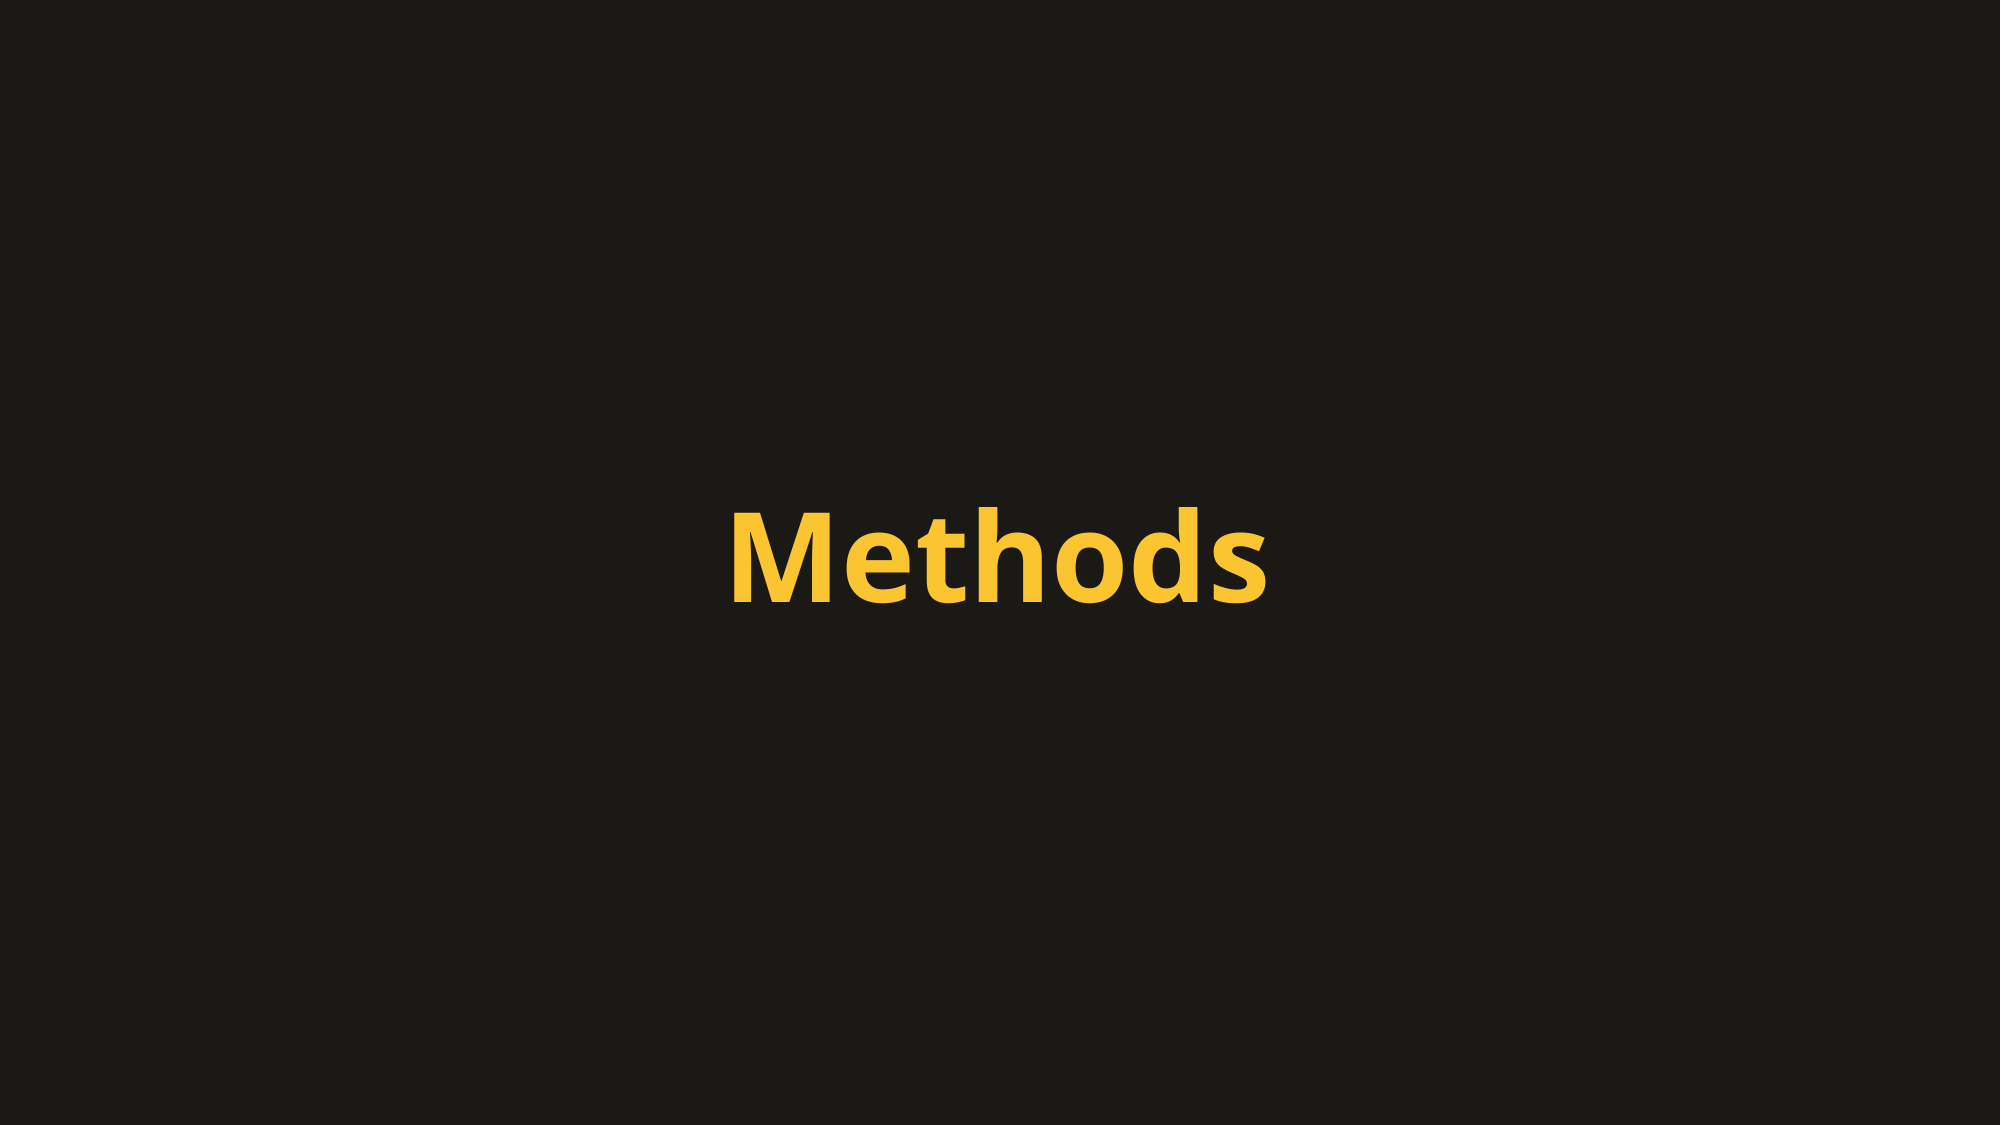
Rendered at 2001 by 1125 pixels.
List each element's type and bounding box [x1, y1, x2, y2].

list [137, 299, 1863, 1014]
